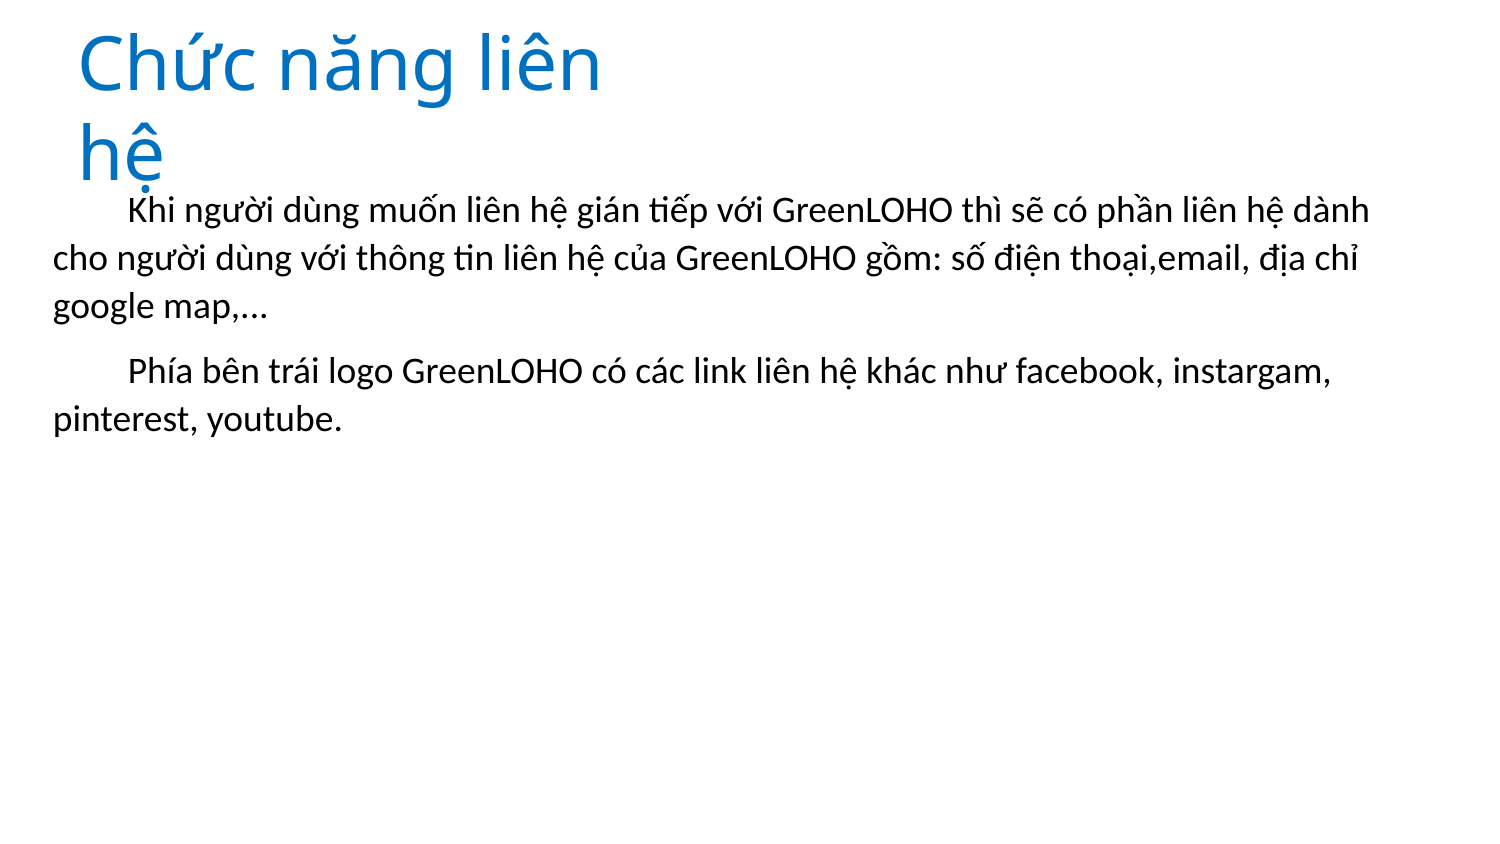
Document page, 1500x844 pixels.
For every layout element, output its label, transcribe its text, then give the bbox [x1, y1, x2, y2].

title Chức năng liên hệ [62, 36, 704, 174]
text_box Khi người dùng muốn liên hệ gián tiếp với GreenLOHO thì sẽ có phần liên hệ dành cho người dùng với thông tin liên hệ của GreenLOHO gồm: số điện thoại,email, địa chỉ google map,... Phía bên trái logo GreenLOHO có các link liên hệ khác như facebook, instargam, pinterest, youtube. [38, 174, 1438, 447]
